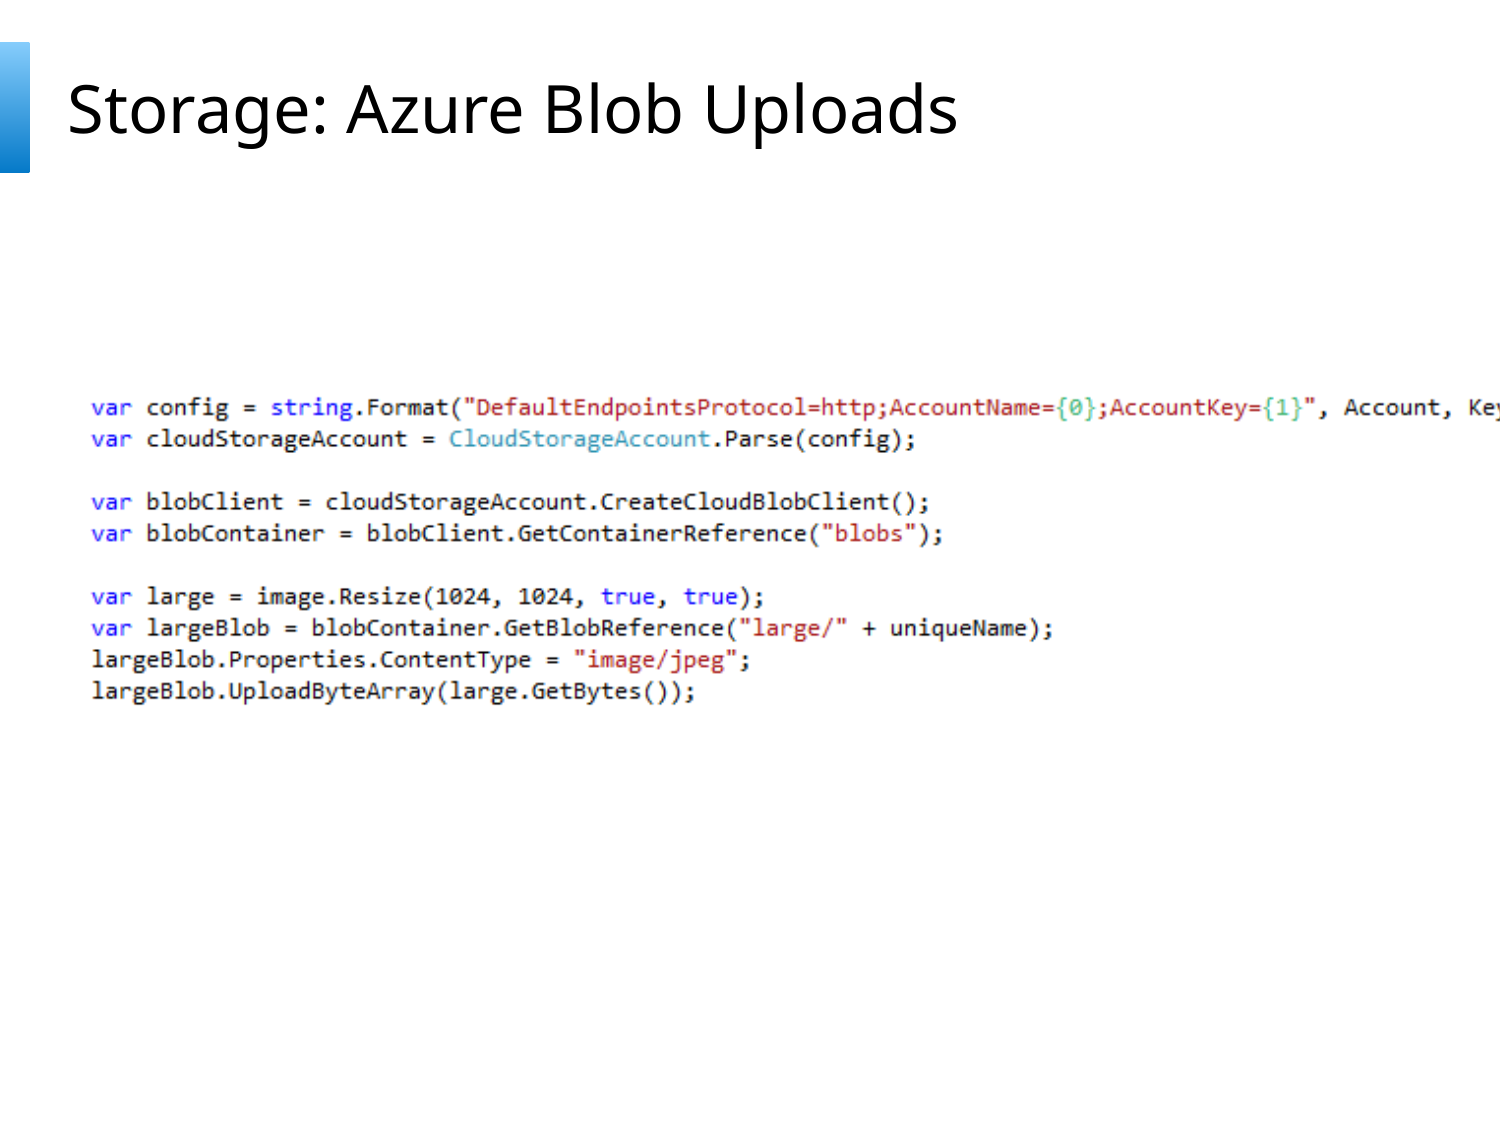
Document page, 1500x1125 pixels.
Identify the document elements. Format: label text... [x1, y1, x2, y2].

picture [58, 383, 1500, 713]
title Storage: Azure Blob Uploads [53, 42, 1117, 171]
